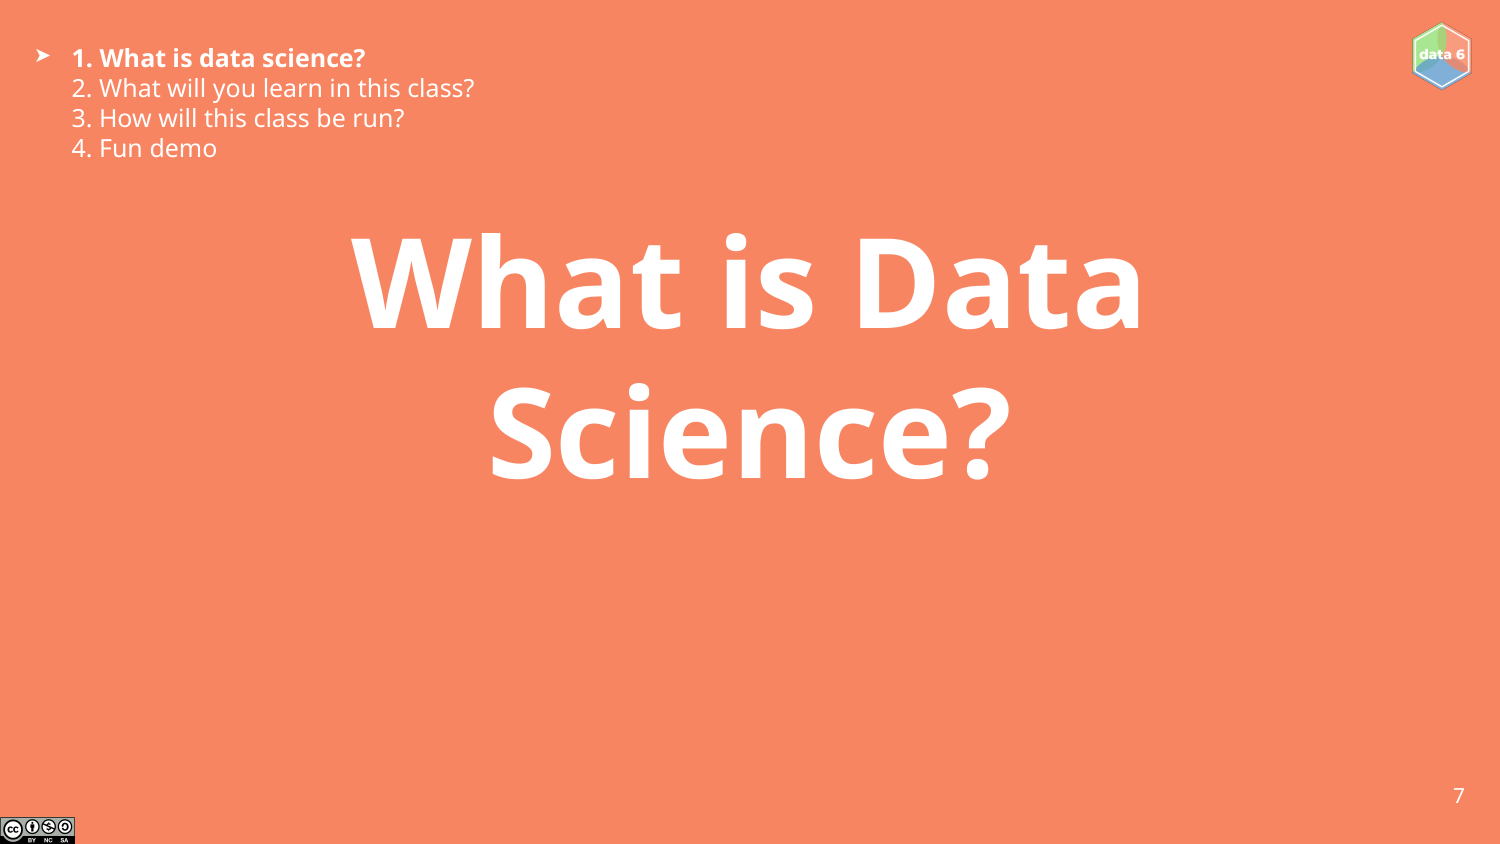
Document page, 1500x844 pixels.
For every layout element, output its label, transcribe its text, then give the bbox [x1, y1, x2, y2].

picture [0, 817, 75, 844]
picture [1404, 18, 1480, 94]
text_box 1. What is data science? 2. What will you learn in this class? 3. How will this class be run? 4. Fun demo [56, 27, 593, 178]
text_box ➤ [18, 28, 64, 80]
slide_number ‹#› [1389, 764, 1480, 830]
title What is Data Science? [108, 188, 1392, 519]
